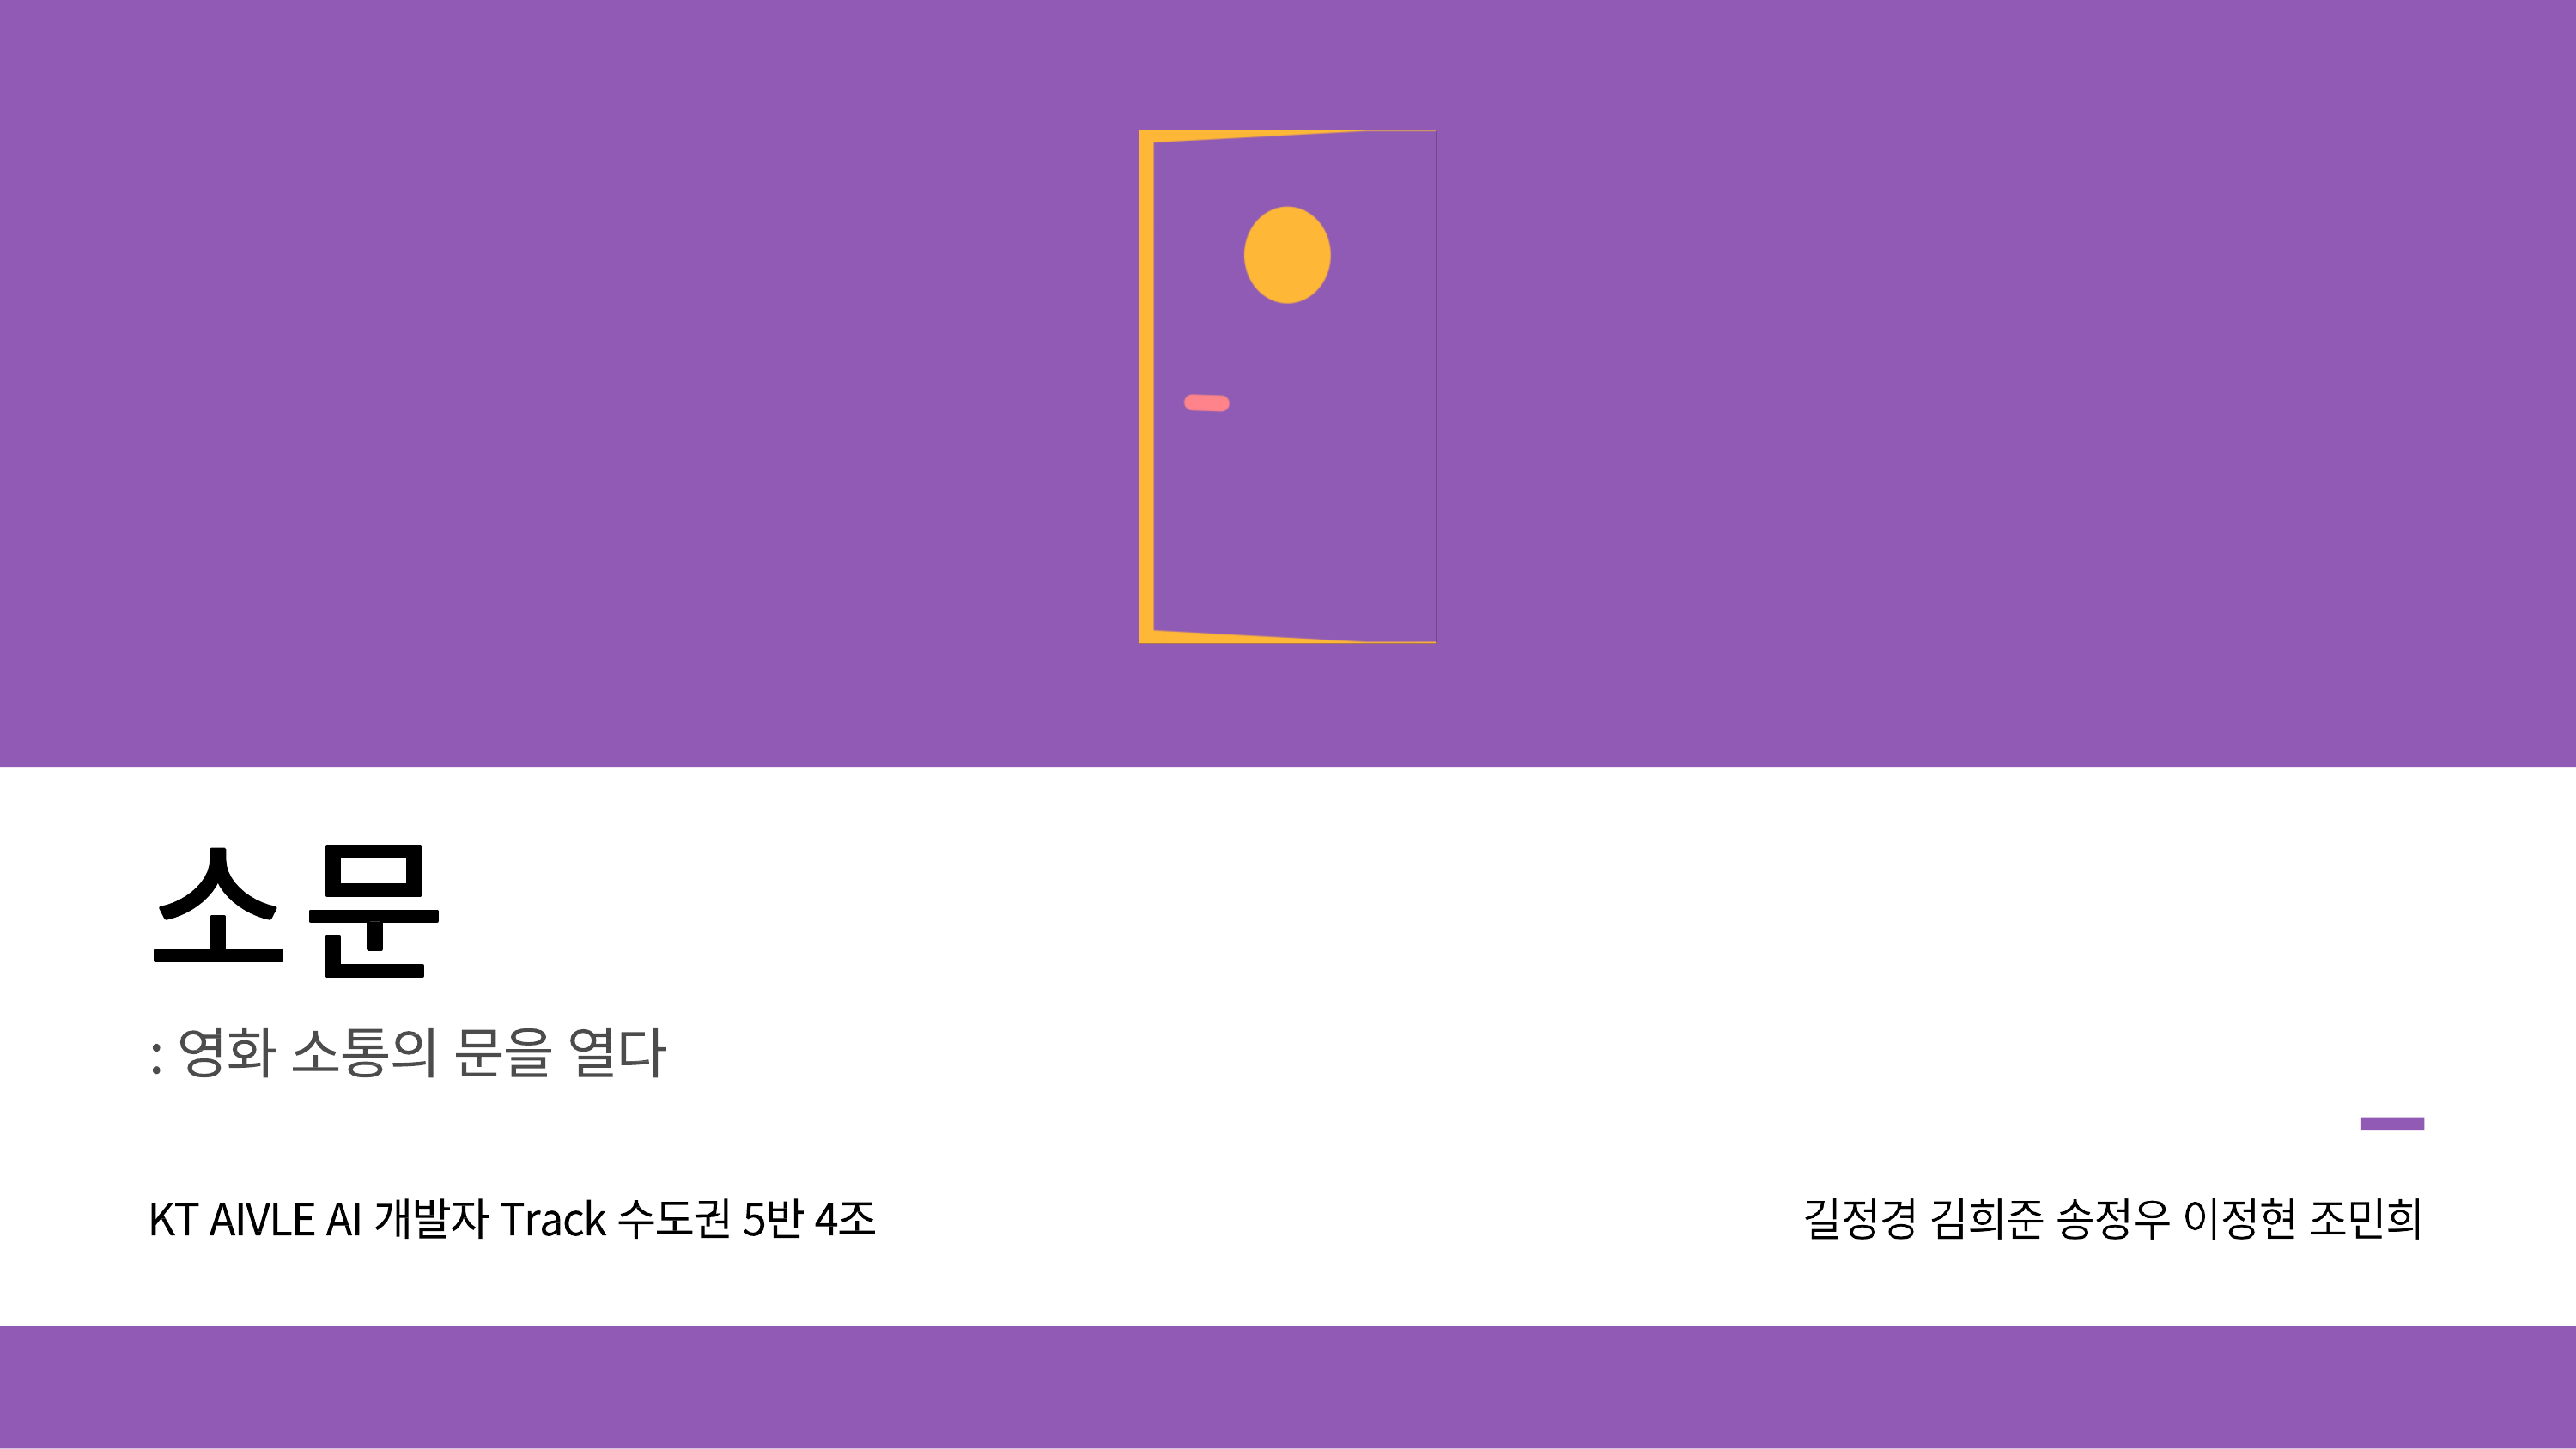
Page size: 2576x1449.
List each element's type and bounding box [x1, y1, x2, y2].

text_box [295, 1203, 315, 1236]
text_box [657, 1202, 693, 1234]
text_box [452, 1203, 476, 1232]
text_box [793, 1198, 804, 1228]
text_box [228, 1040, 261, 1069]
text_box [839, 1221, 875, 1234]
text_box [701, 1225, 729, 1239]
text_box [586, 1199, 607, 1236]
picture [1138, 130, 1437, 645]
text_box [428, 1027, 434, 1078]
text_box [187, 1058, 222, 1078]
text_box [229, 1027, 260, 1038]
text_box [342, 1028, 388, 1058]
text_box [395, 1031, 422, 1055]
text_box [396, 1198, 409, 1240]
text_box [570, 1027, 611, 1053]
text_box [154, 845, 439, 978]
text_box [152, 1066, 161, 1075]
text_box [375, 1203, 392, 1231]
text_box [0, 0, 2576, 768]
text_box [841, 1202, 873, 1222]
text_box [461, 1062, 497, 1076]
text_box [511, 1057, 547, 1077]
text_box [510, 1028, 547, 1046]
text_box [815, 1203, 838, 1236]
text_box [578, 1055, 613, 1077]
text_box [293, 1055, 339, 1071]
text_box [355, 1203, 360, 1236]
text_box [456, 1052, 502, 1067]
text_box [295, 1030, 337, 1056]
text_box [695, 1201, 721, 1227]
text_box [2360, 1117, 2425, 1131]
text_box [415, 1200, 434, 1218]
text_box [348, 1061, 383, 1078]
text_box [209, 1203, 236, 1236]
text_box [542, 1210, 561, 1236]
text_box [151, 1203, 176, 1236]
text_box [620, 1200, 653, 1217]
text_box [392, 1061, 426, 1067]
text_box [461, 1029, 496, 1048]
text_box [440, 1198, 450, 1220]
text_box [769, 1201, 787, 1222]
picture [1805, 1198, 2419, 1240]
text_box [273, 1203, 292, 1236]
text_box [653, 1027, 666, 1078]
text_box [715, 1198, 728, 1229]
text_box [501, 1203, 525, 1236]
text_box [238, 1203, 243, 1236]
text_box [621, 1032, 649, 1065]
text_box [325, 1203, 353, 1236]
text_box [527, 1210, 541, 1236]
text_box [618, 1221, 654, 1240]
text_box [246, 1203, 271, 1236]
text_box [419, 1221, 446, 1239]
text_box [564, 1210, 584, 1236]
text_box [175, 1203, 199, 1236]
text_box [152, 1043, 161, 1052]
text_box [773, 1225, 800, 1239]
text_box [744, 1203, 765, 1236]
text_box [0, 1326, 2576, 1449]
text_box [506, 1049, 551, 1053]
text_box [263, 1027, 276, 1078]
text_box [179, 1027, 222, 1058]
text_box [478, 1198, 489, 1240]
